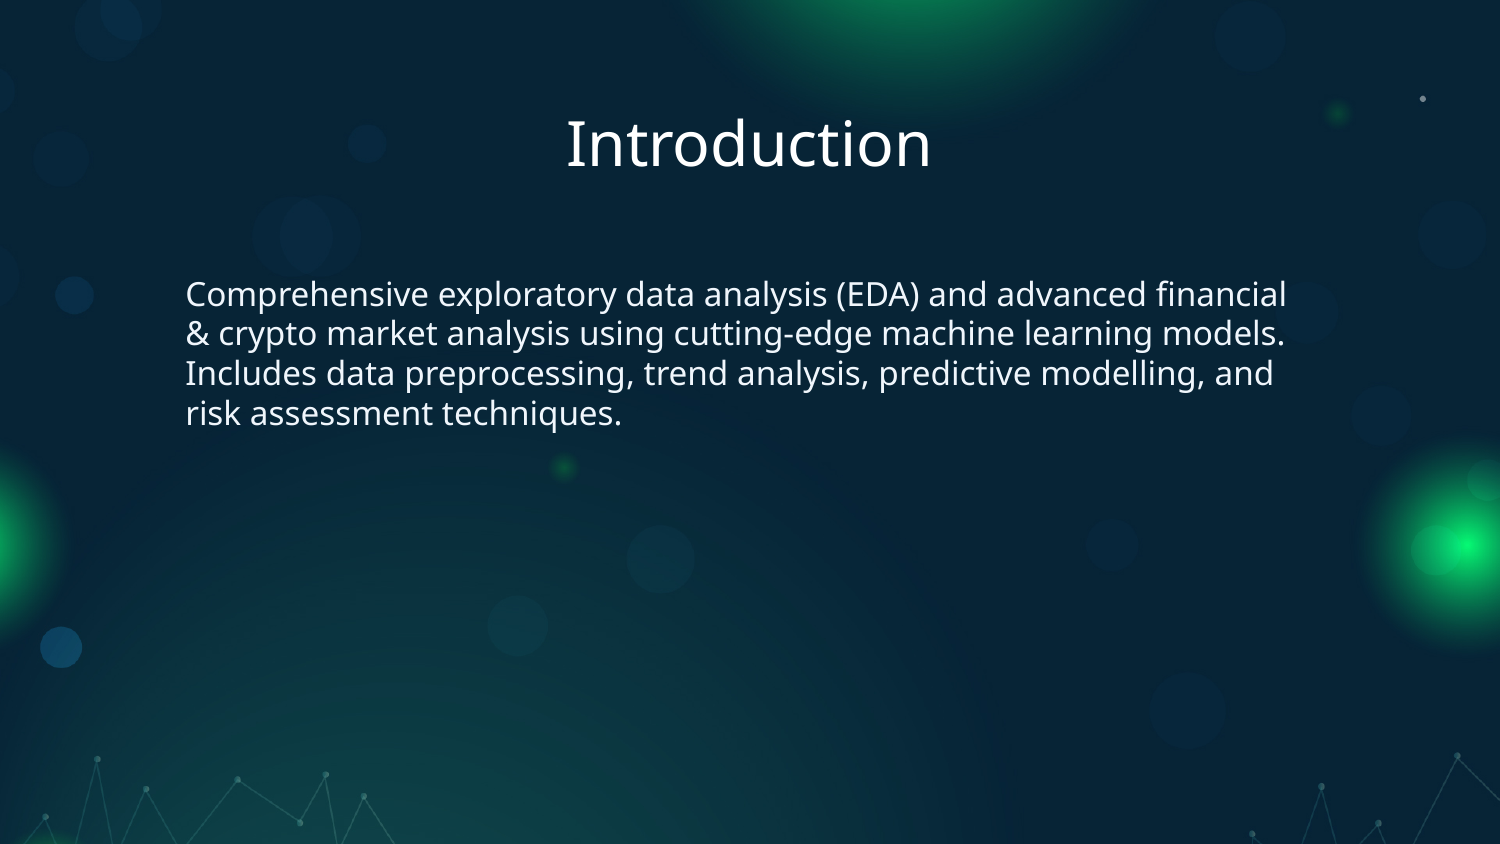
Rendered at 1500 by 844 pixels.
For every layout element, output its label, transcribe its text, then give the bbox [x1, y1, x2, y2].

text_box Comprehensive exploratory data analysis (EDA) and advanced financial & crypto market analysis using cutting-edge machine learning models. Includes data preprocessing, trend analysis, predictive modelling, and risk assessment techniques. [170, 265, 1327, 440]
picture [0, 0, 1500, 844]
title Introduction [118, 88, 1382, 183]
